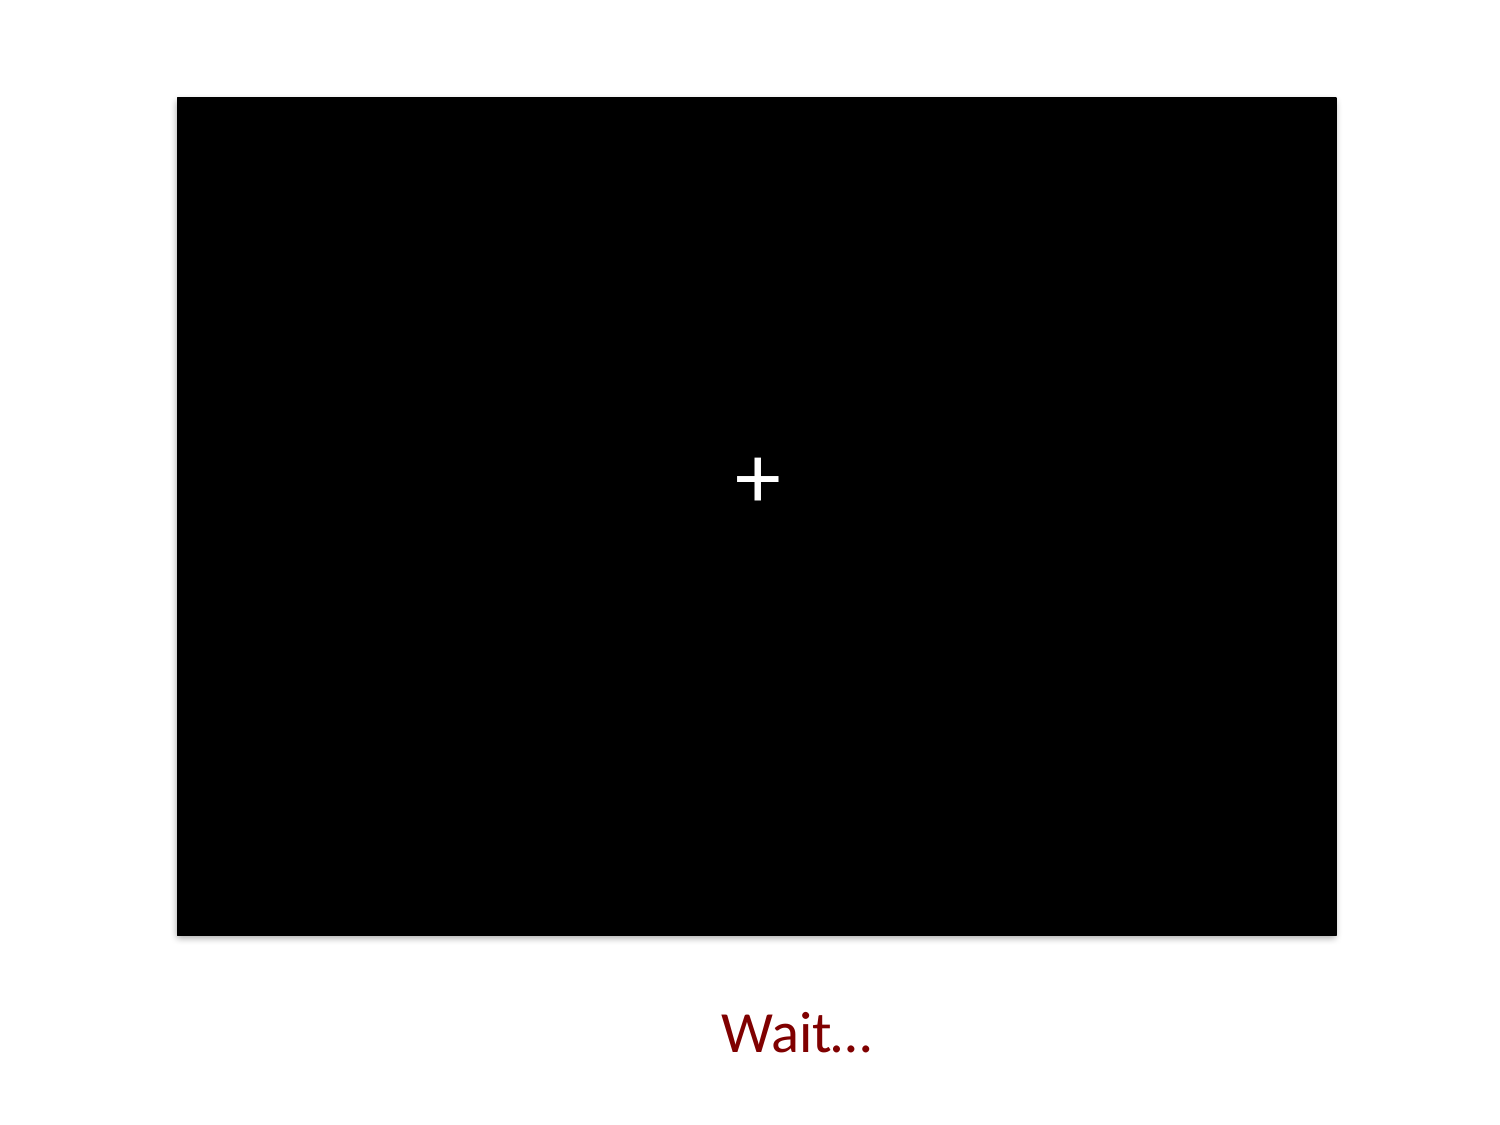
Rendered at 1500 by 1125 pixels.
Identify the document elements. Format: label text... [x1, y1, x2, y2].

text_box + [720, 410, 807, 535]
text_box [177, 97, 1337, 936]
text_box Wait… [706, 986, 888, 1072]
